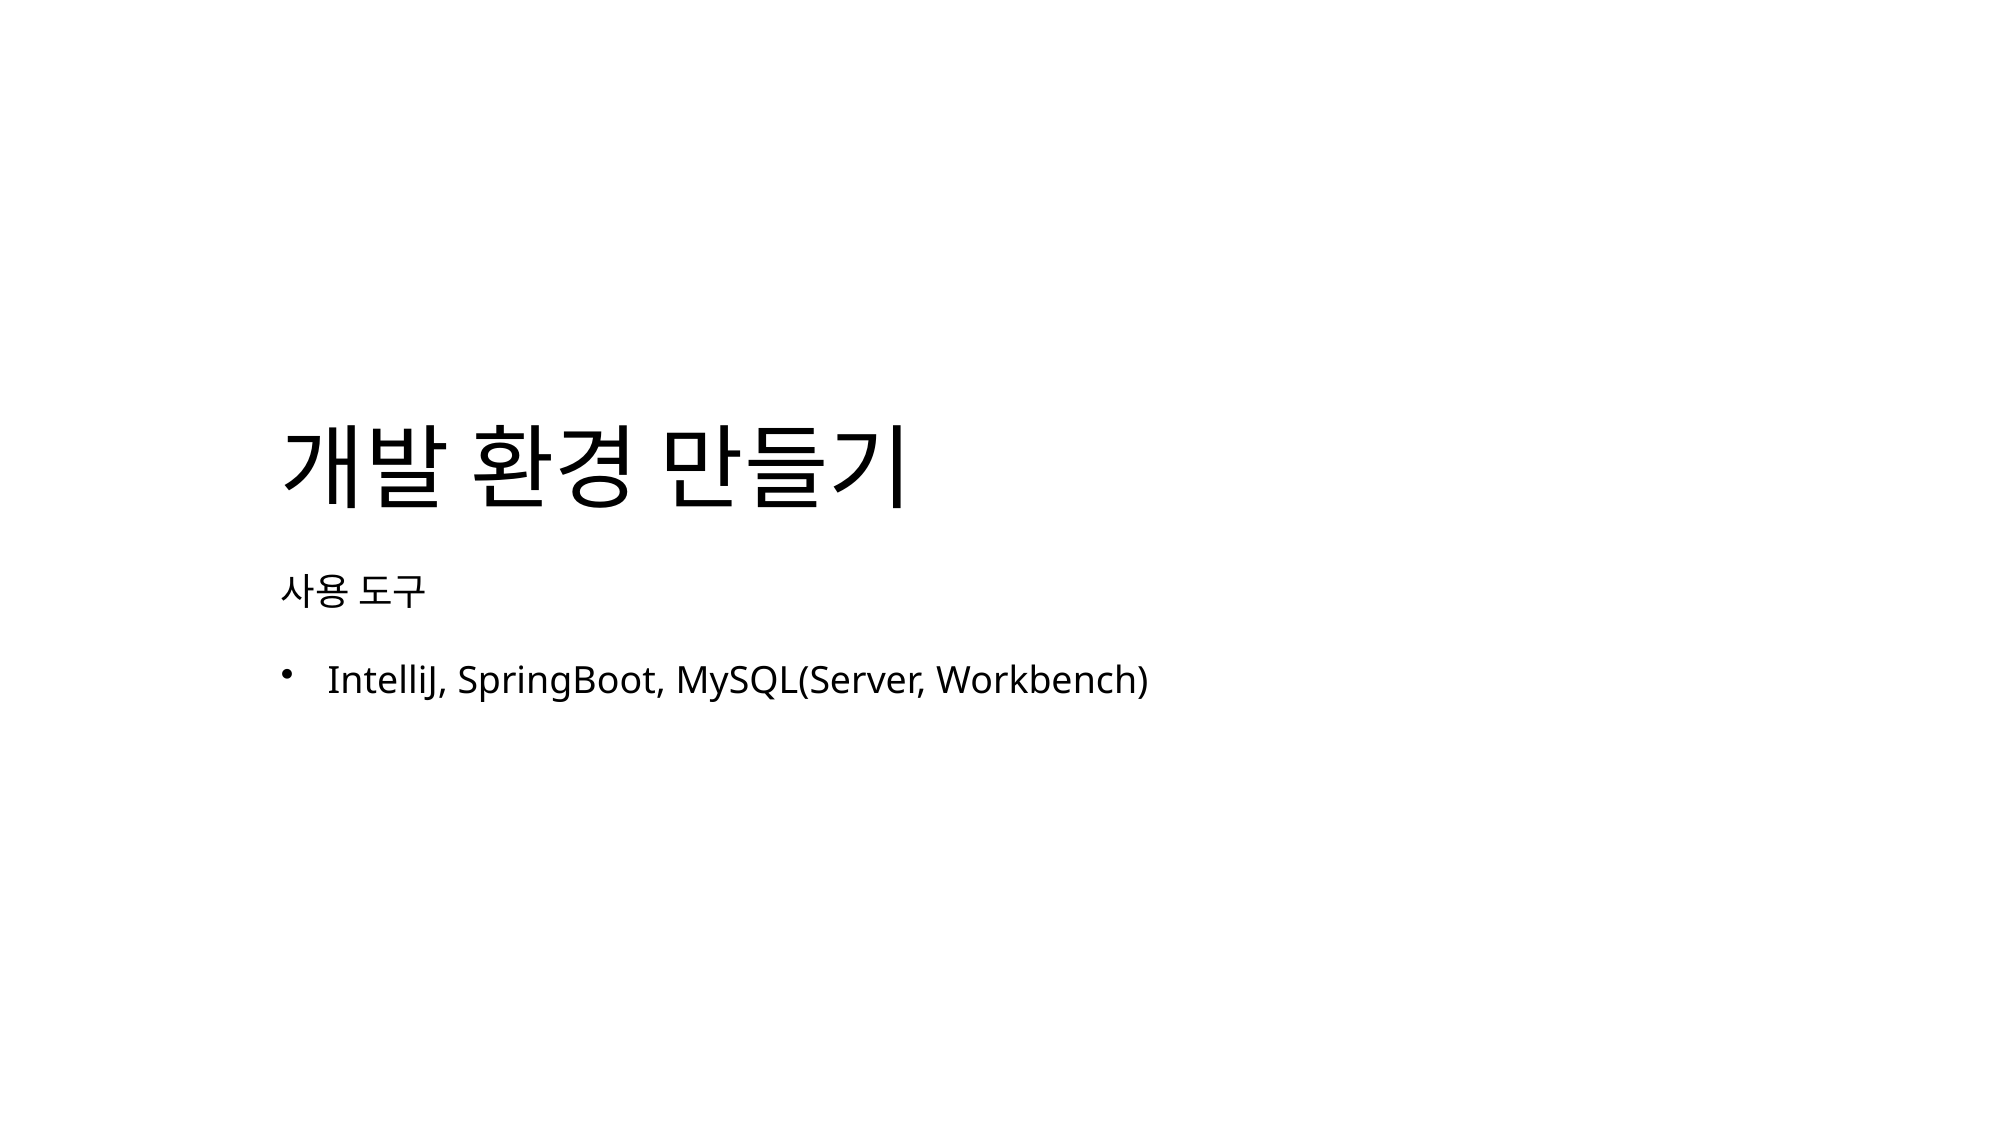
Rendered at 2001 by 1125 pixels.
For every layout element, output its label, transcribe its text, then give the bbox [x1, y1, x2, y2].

text_box IntelliJ, SpringBoot, MySQL(Server, Workbench) [280, 651, 1064, 702]
text_box 개발 환경 만들기 [280, 423, 1056, 521]
text_box 사용 도구 [280, 563, 1064, 614]
